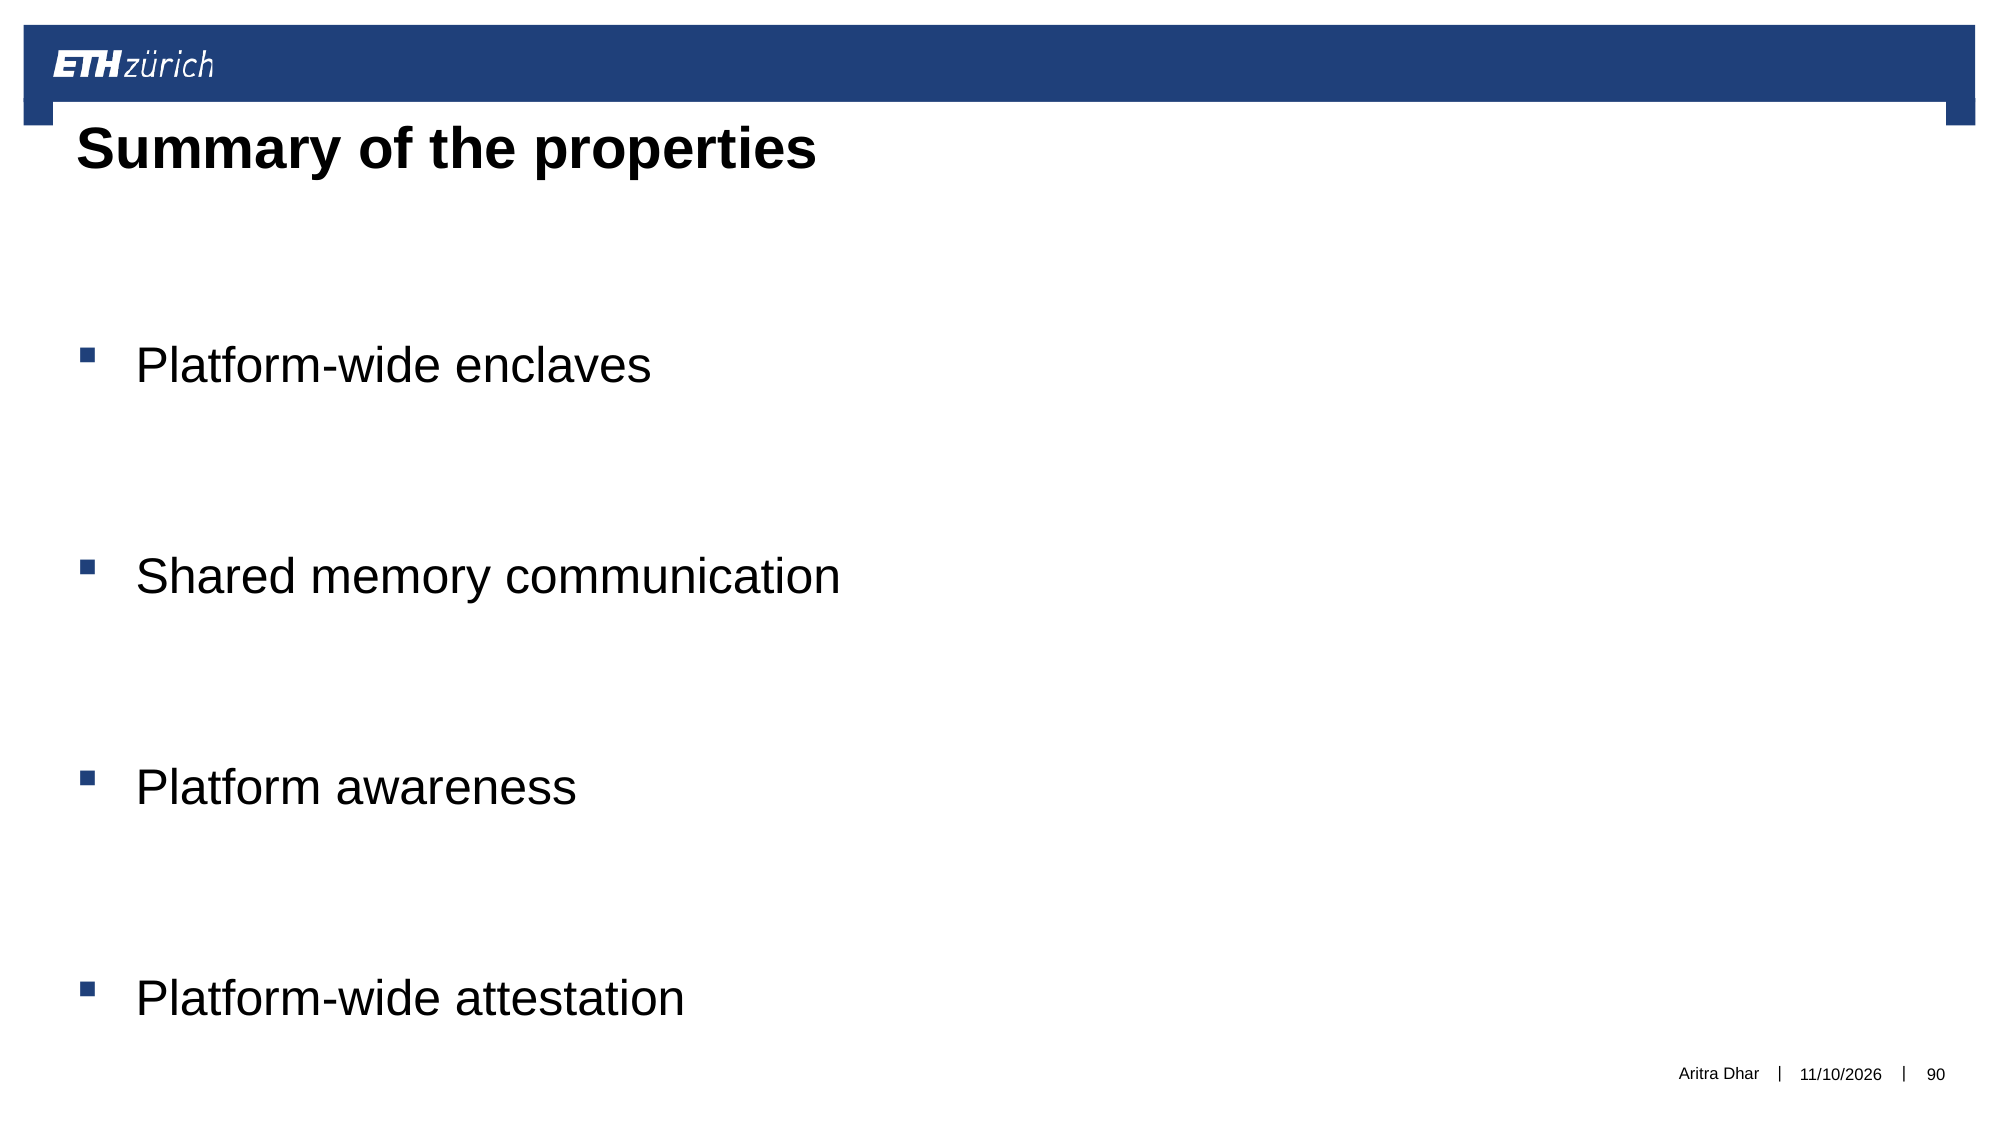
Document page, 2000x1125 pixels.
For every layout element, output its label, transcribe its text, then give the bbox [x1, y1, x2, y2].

list Platform-wide enclaves Shared memory communication Platform awareness Platform-wide attestation [53, 332, 1946, 1023]
footer Aritra Dhar [999, 1034, 1760, 1111]
slide_number 90 [1906, 1034, 1966, 1112]
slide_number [1790, 1034, 1892, 1112]
title Summary of the properties [53, 101, 1946, 262]
